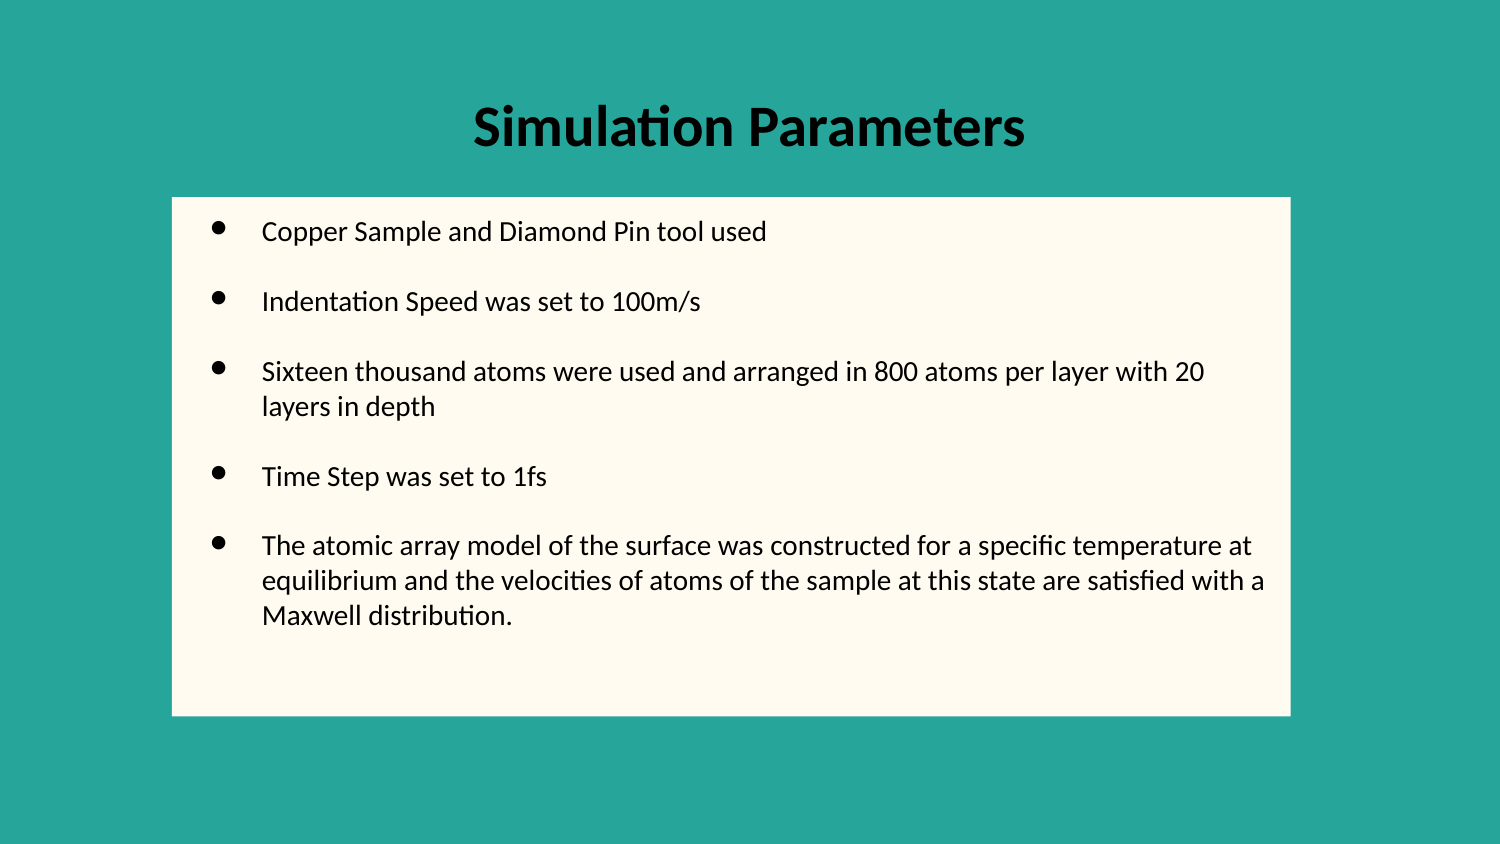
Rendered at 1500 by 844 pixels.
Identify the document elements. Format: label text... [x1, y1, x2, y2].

title Simulation Parameters [51, 72, 1449, 174]
text_box Copper Sample and Diamond Pin tool used Indentation Speed was set to 100m/s Sixteen thousand atoms were used and arranged in 800 atoms per layer with 20 layers in depth Time Step was set to 1fs The atomic array model of the surface was constructed for a specific temperature at equilibrium and the velocities of atoms of the sample at this state are satisfied with a Maxwell distribution. [171, 197, 1291, 717]
